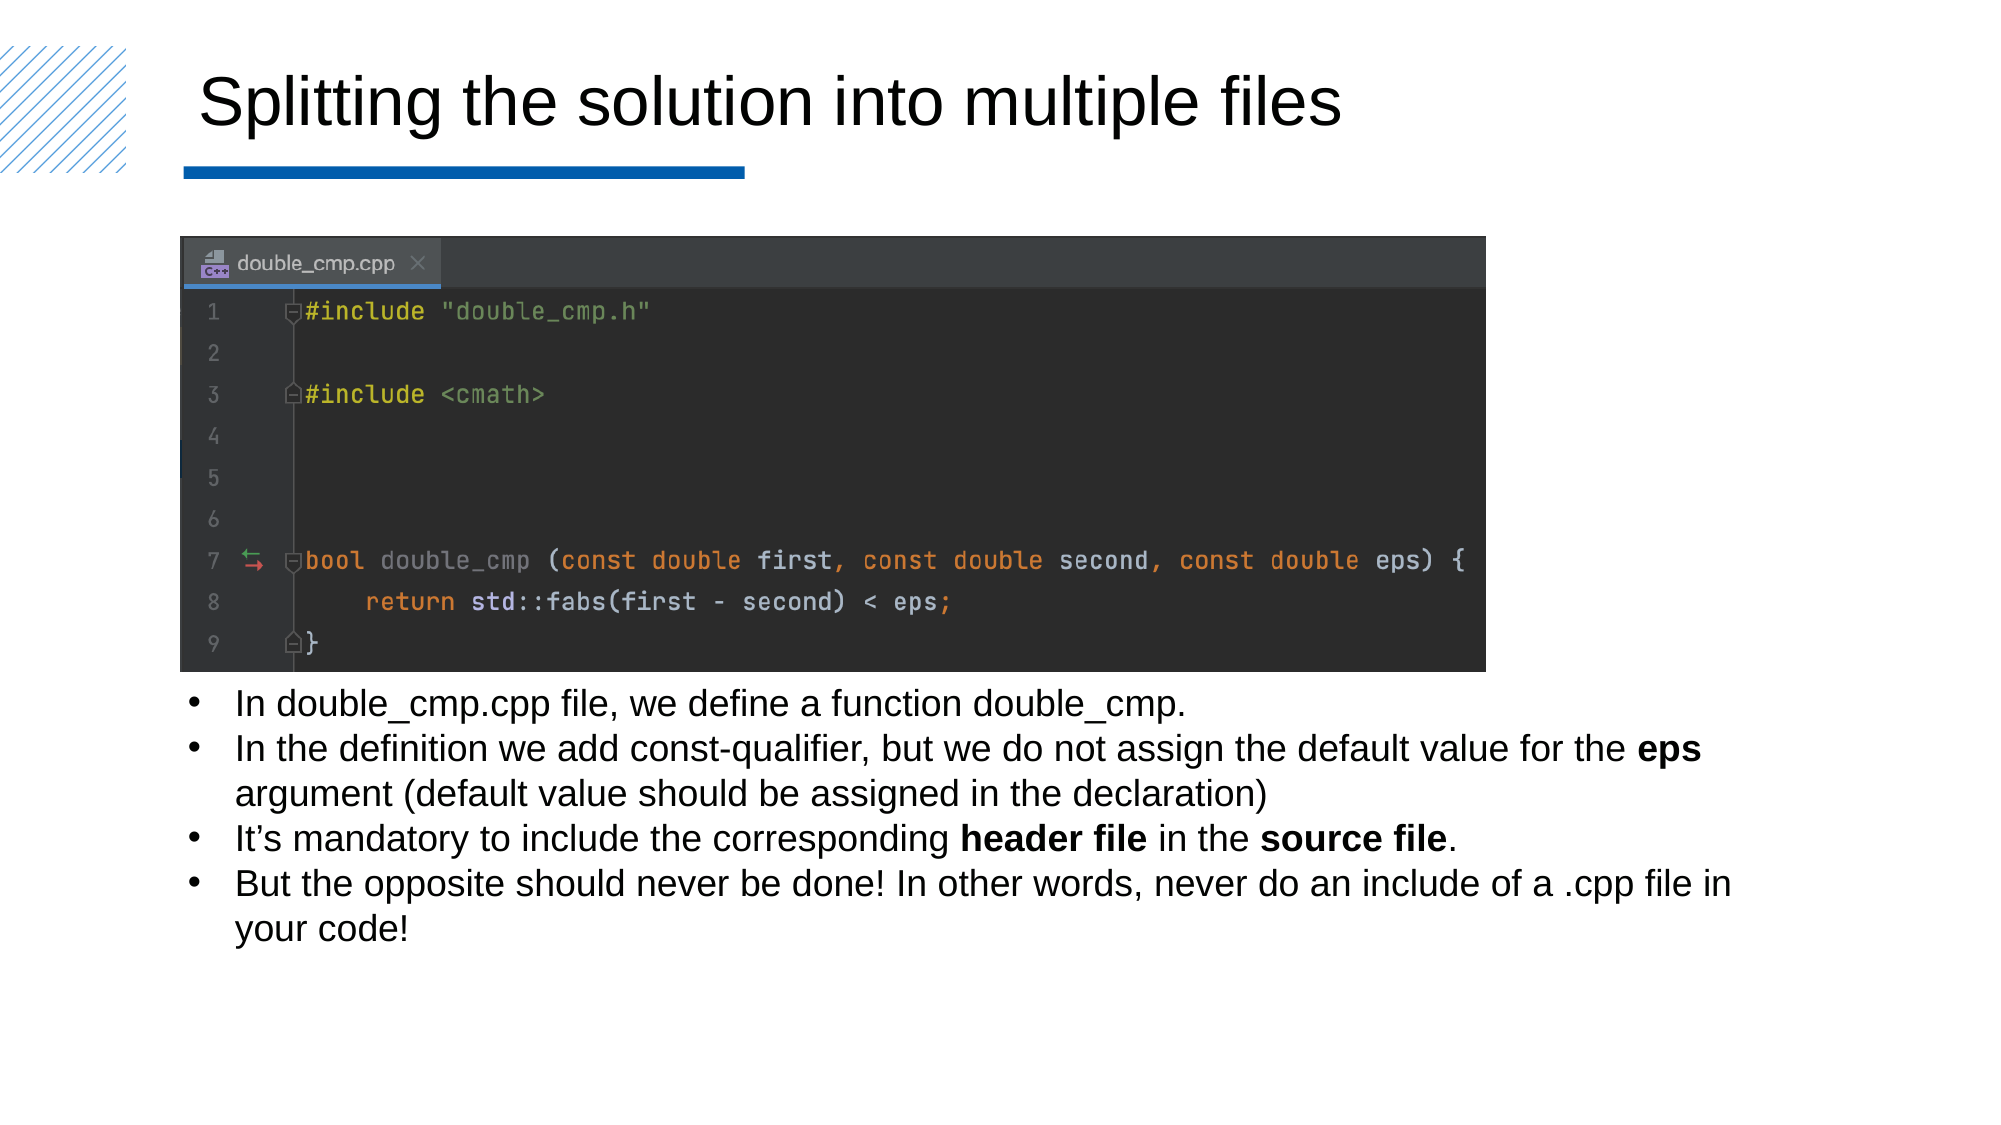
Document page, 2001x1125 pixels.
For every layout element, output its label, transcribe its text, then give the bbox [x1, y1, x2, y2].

picture [180, 236, 1487, 673]
text_box In double_cmp.cpp file, we define a function double_cmp. In the definition we add const-qualifier, but we do not assign the default value for the eps argument (default value should be assigned in the declaration) It’s mandatory to include the corresponding header file in the source file. But the opposite should never be done! In other words, never do an include of a .cpp file in your code! [180, 671, 1780, 957]
list Splitting the solution into multiple files [183, 58, 1780, 149]
picture [0, 46, 126, 173]
